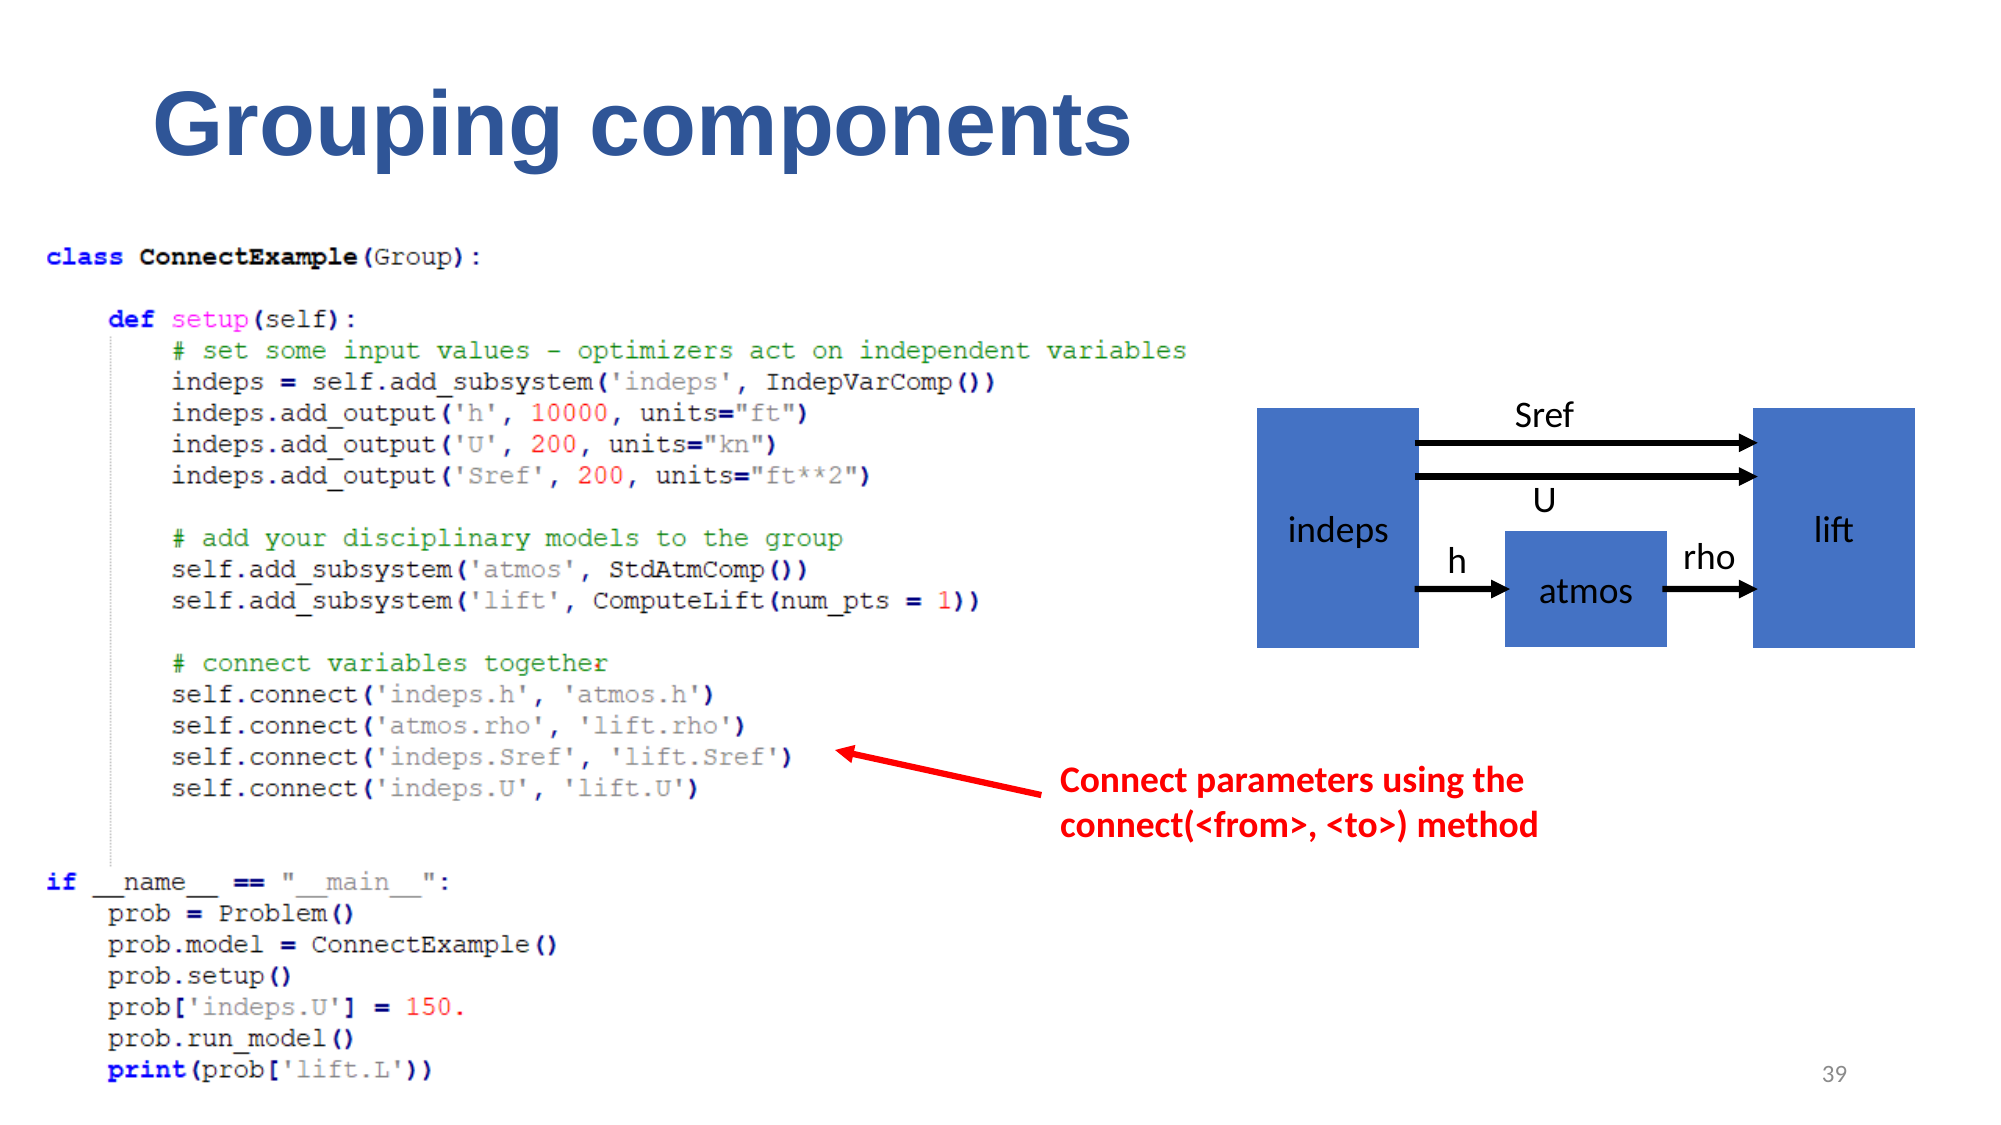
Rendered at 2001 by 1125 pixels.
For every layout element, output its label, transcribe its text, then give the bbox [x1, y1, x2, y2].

slide_number 39 [1412, 1042, 1863, 1103]
picture [46, 243, 1222, 1098]
title Grouping components [137, 59, 1863, 192]
text_box Connect parameters using the connect(<from>, <to>) method [1222, 747, 1597, 853]
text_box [1262, 382, 1911, 643]
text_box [835, 749, 1042, 796]
